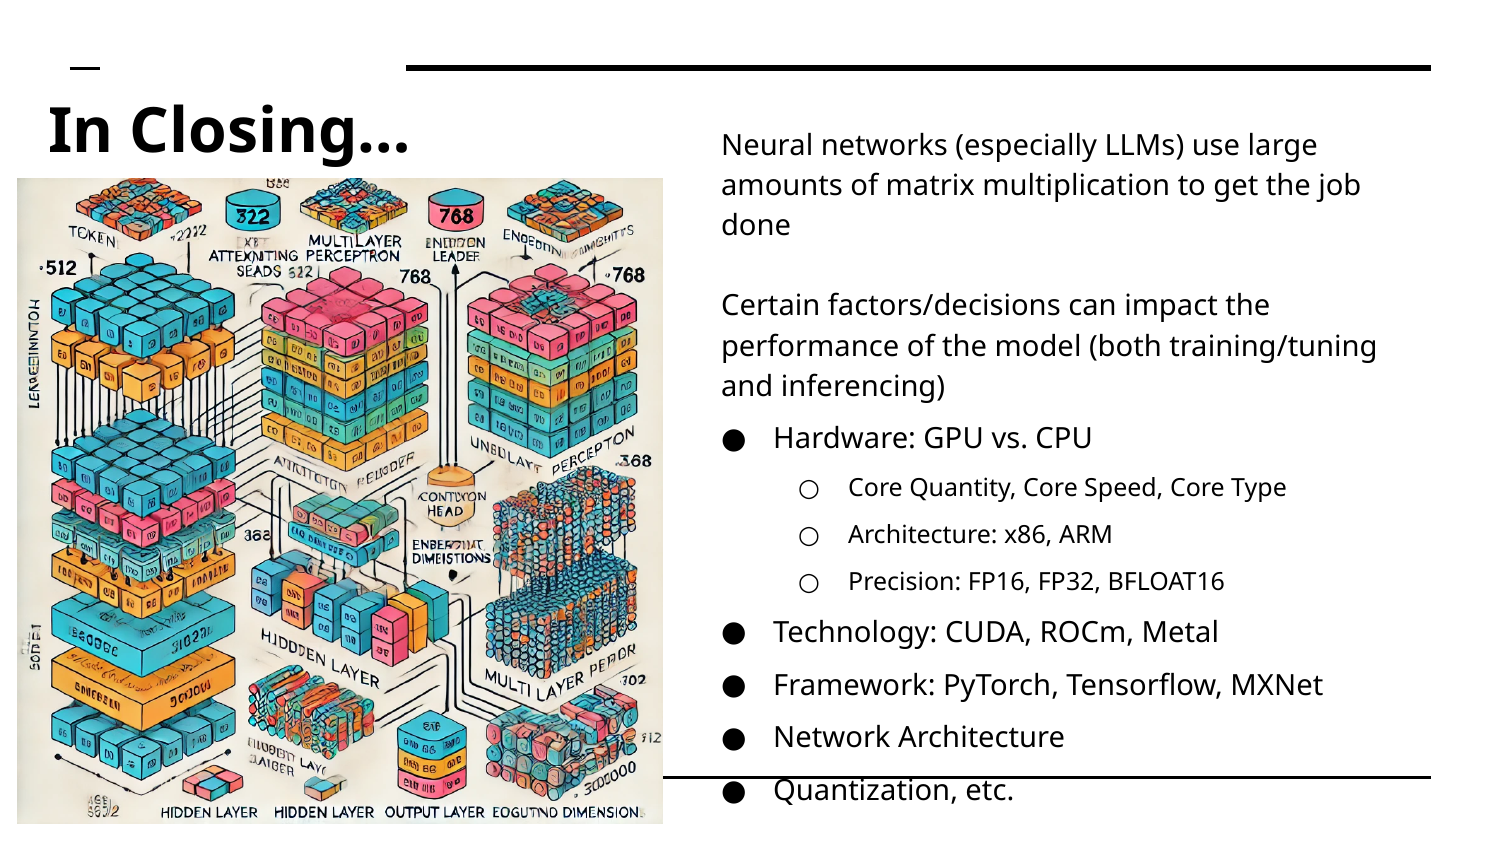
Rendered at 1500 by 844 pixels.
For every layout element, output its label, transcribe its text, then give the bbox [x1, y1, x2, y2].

list Neural networks (especially LLMs) use large amounts of matrix multiplication to get the job done Certain factors/decisions can impact the performance of the model (both training/tuning and inferencing) Hardware: GPU vs. CPU Core Quantity, Core Speed, Core Type Architecture: x86, ARM Precision: FP16, FP32, BFLOAT16 Technology: CUDA, ROCm, Metal Framework: PyTorch, Tensorflow, MXNet Network Architecture Quantization, etc. [683, 105, 1424, 844]
title In Closing… [33, 74, 1071, 179]
picture [17, 178, 663, 825]
